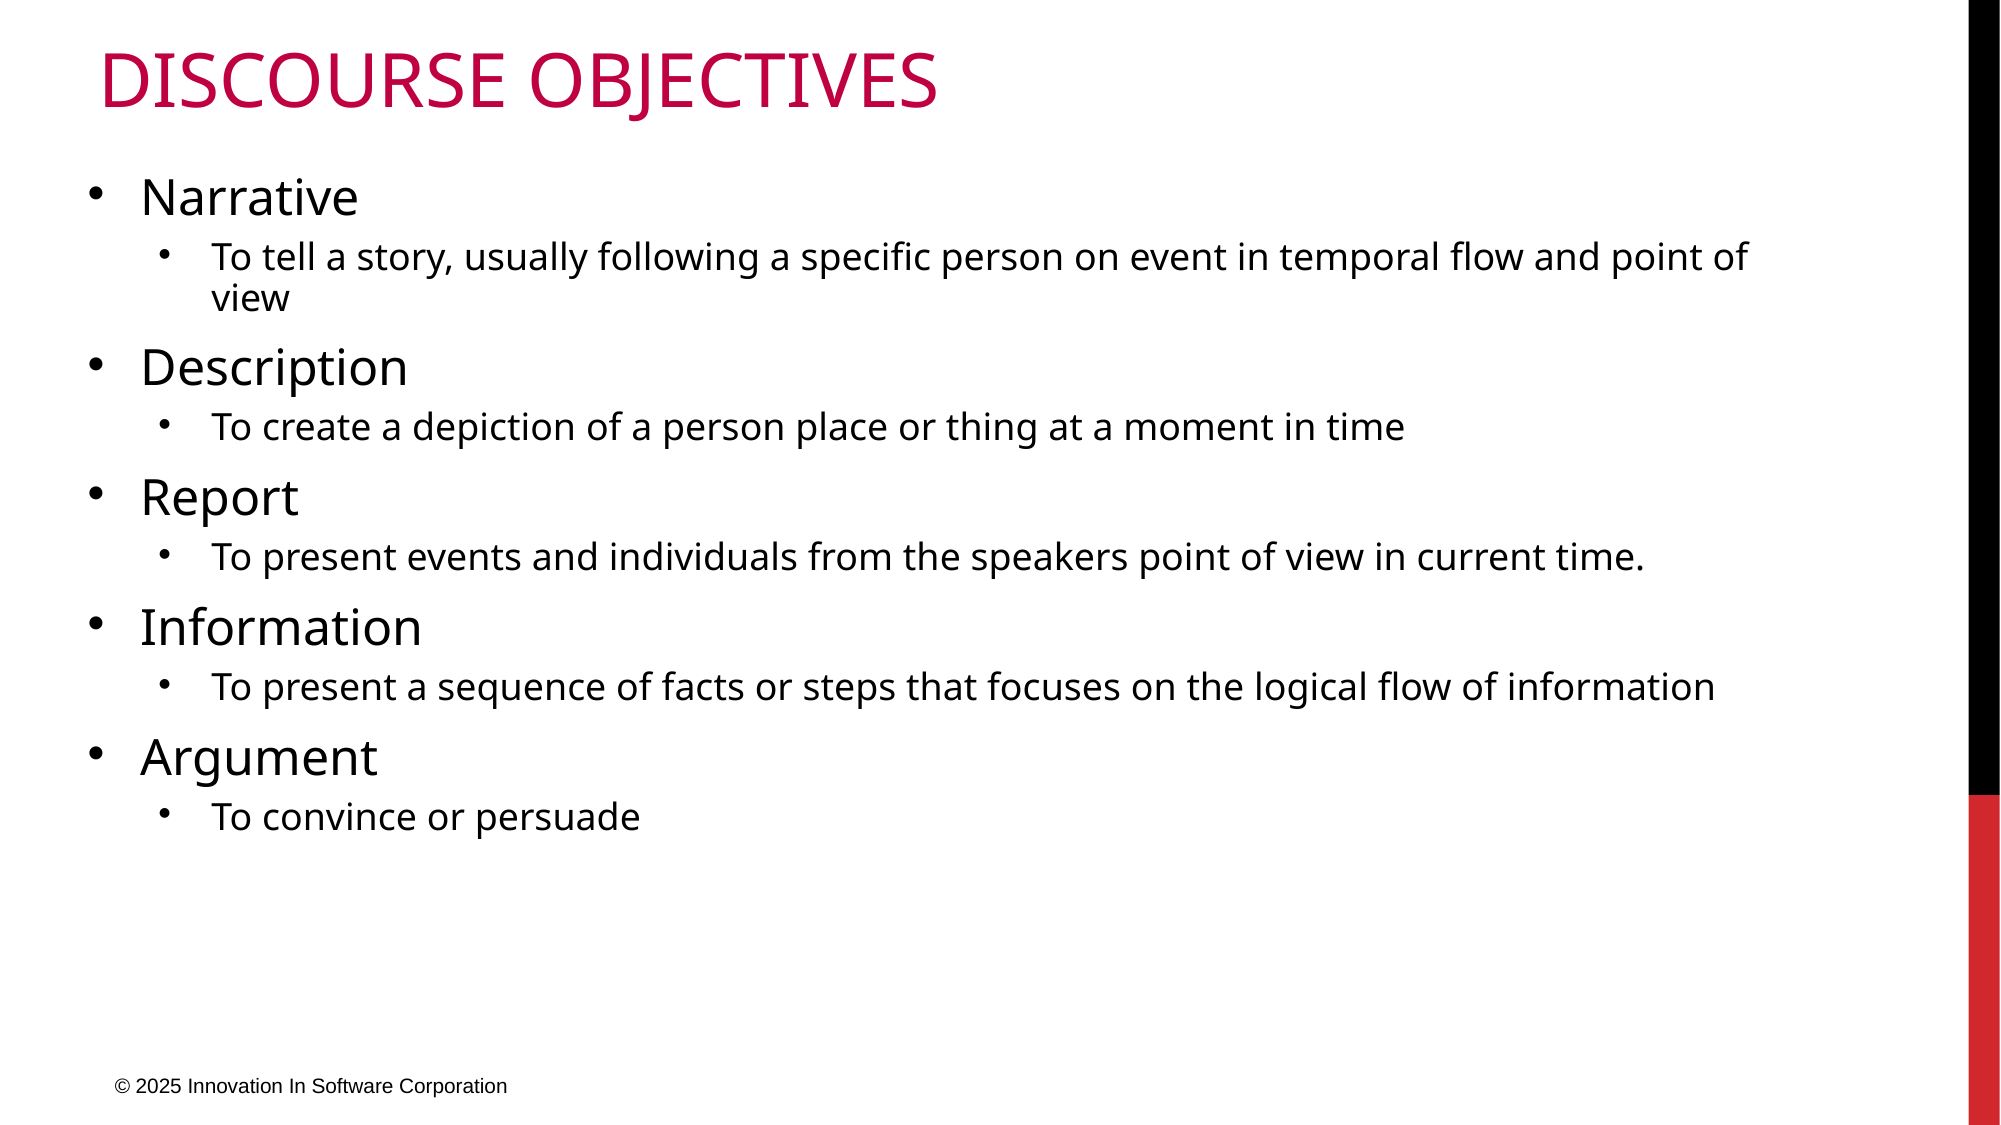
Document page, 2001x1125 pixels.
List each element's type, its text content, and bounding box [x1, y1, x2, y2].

footer © 2025 Innovation In Software Corporation [99, 1065, 850, 1112]
list Narrative To tell a story, usually following a specific person on event in temporal flow and point of view Description To create a depiction of a person place or thing at a moment in time Report To present events and individuals from the speakers point of view in current time. Information To present a sequence of facts or steps that focuses on the logical flow of information Argument To convince or persuade [69, 172, 1766, 990]
title Discourse Objectives [98, 0, 1770, 186]
